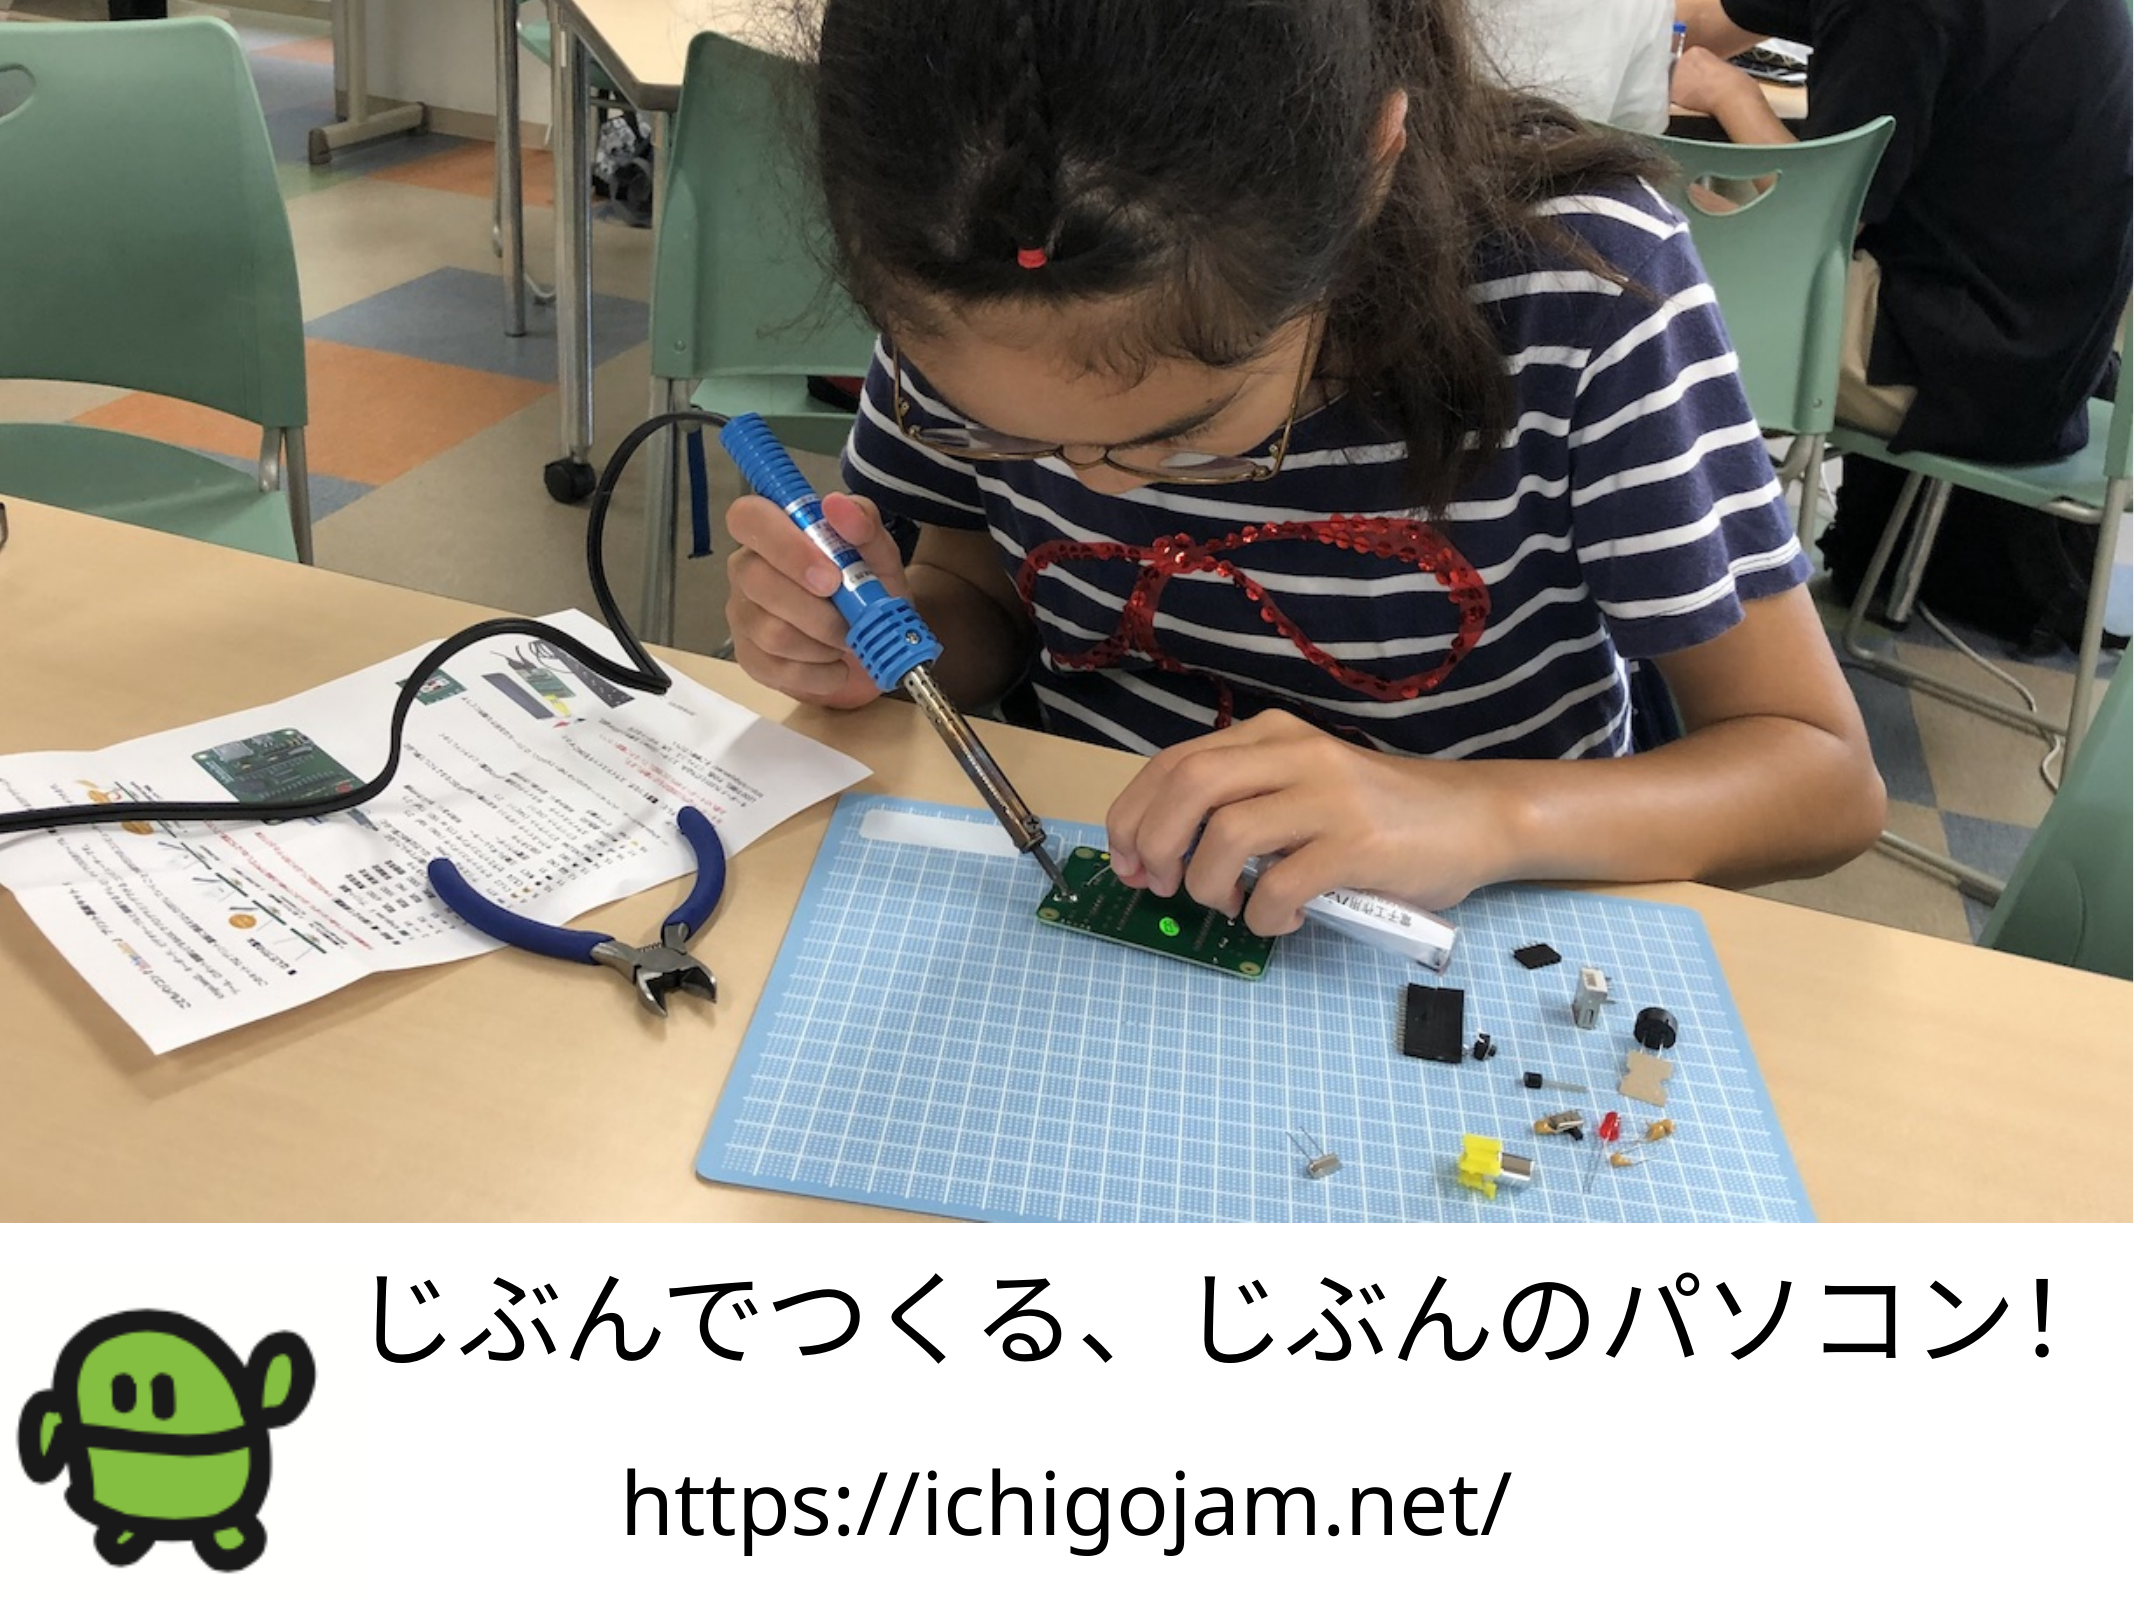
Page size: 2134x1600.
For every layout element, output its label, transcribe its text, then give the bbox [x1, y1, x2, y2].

picture [0, 1264, 364, 1600]
text_box https://ichigojam.net/ [611, 1439, 1522, 1562]
title じぶんでつくる、じぶんのパソコン！ [337, 1229, 2134, 1412]
picture [0, 0, 2134, 1224]
